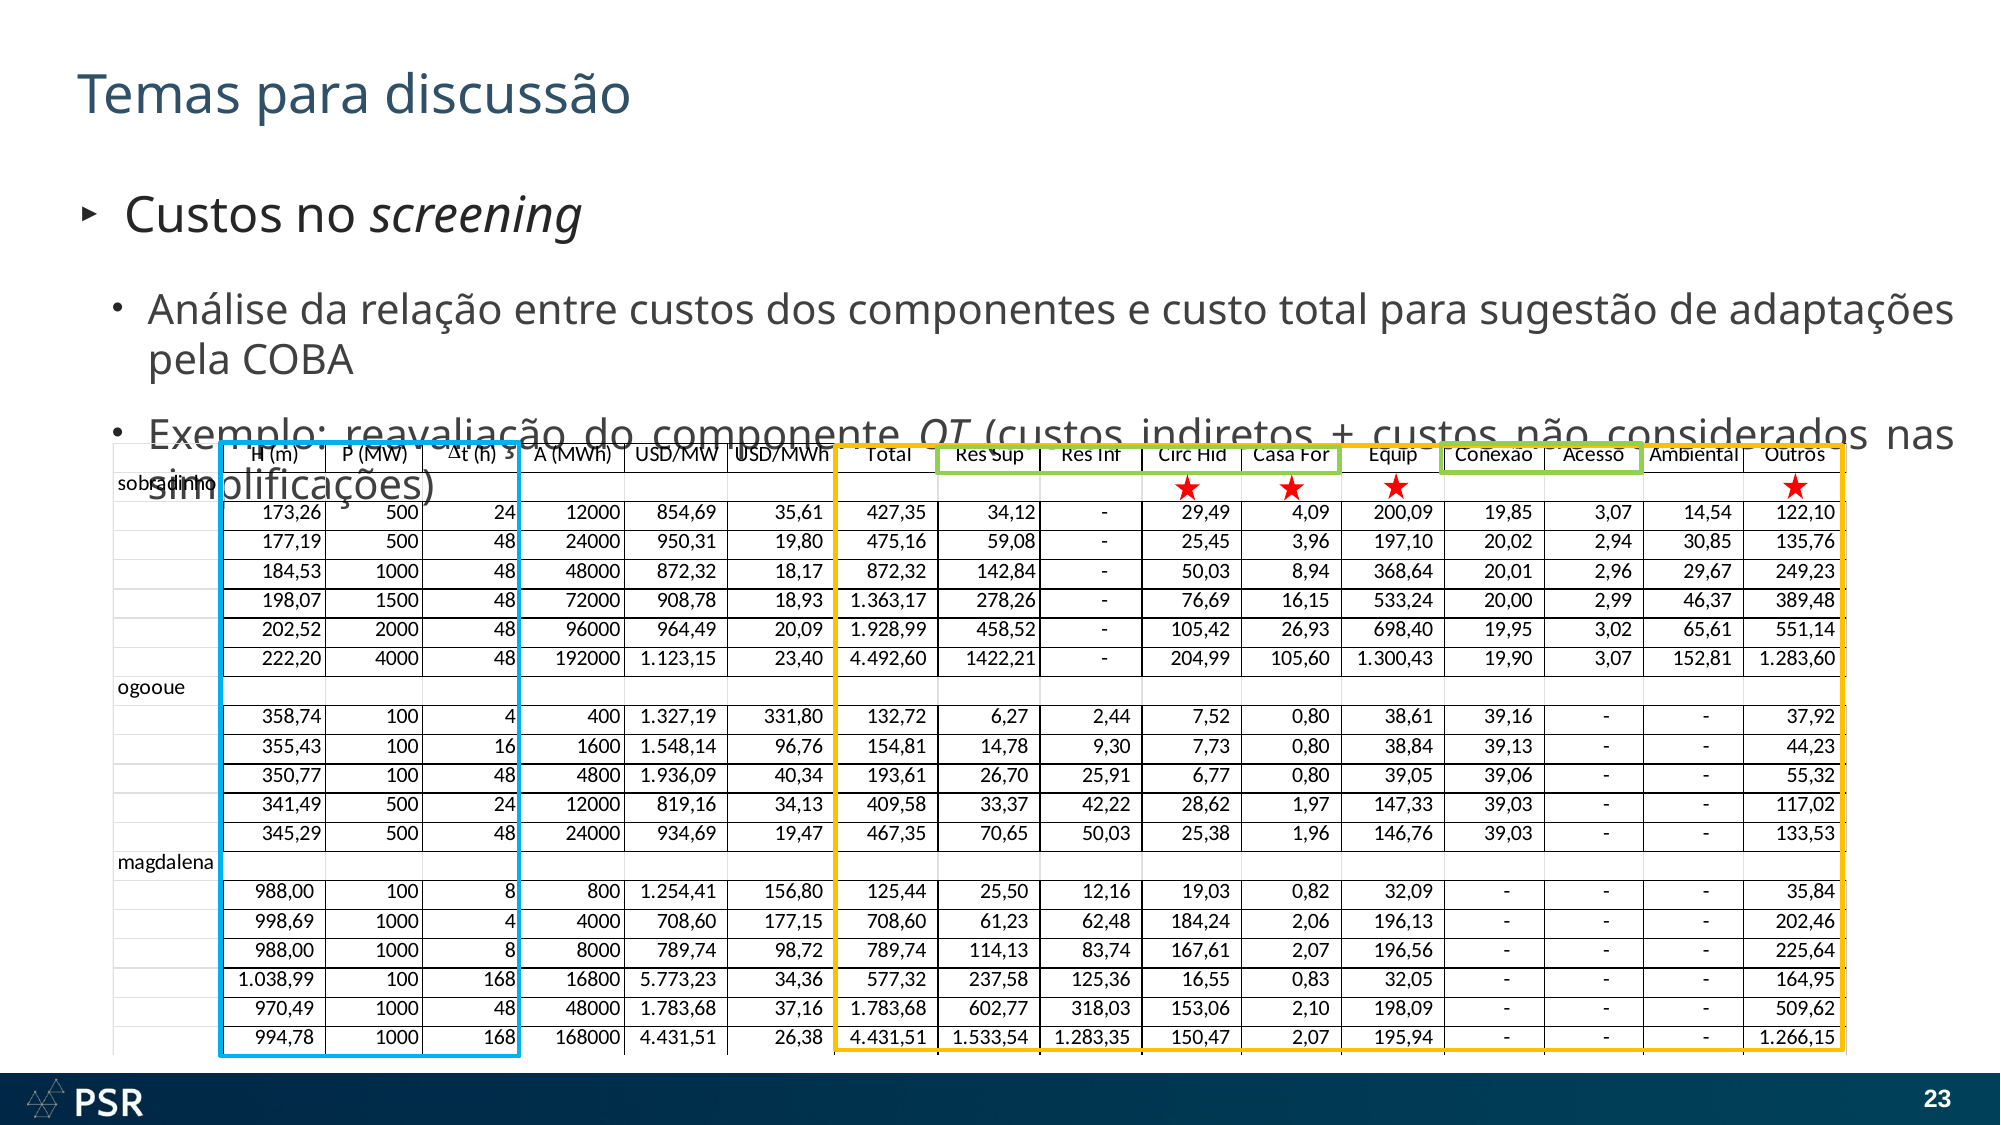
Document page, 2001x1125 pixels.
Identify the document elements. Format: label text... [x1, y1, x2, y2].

list Custos no screening [62, 175, 1926, 264]
picture [224, 446, 516, 1053]
picture [522, 442, 1848, 1057]
text_box Análise da relação entre custos dos componentes e custo total para sugestão de adaptações pela COBA Exemplo: reavaliação do componente OT (custos indiretos + custos não considerados nas simplificações) [29, 274, 1971, 438]
picture [112, 442, 217, 1057]
picture [0, 1073, 916, 1125]
title Temas para discussão [62, 45, 1926, 138]
slide_number 23 [1879, 1074, 1997, 1122]
